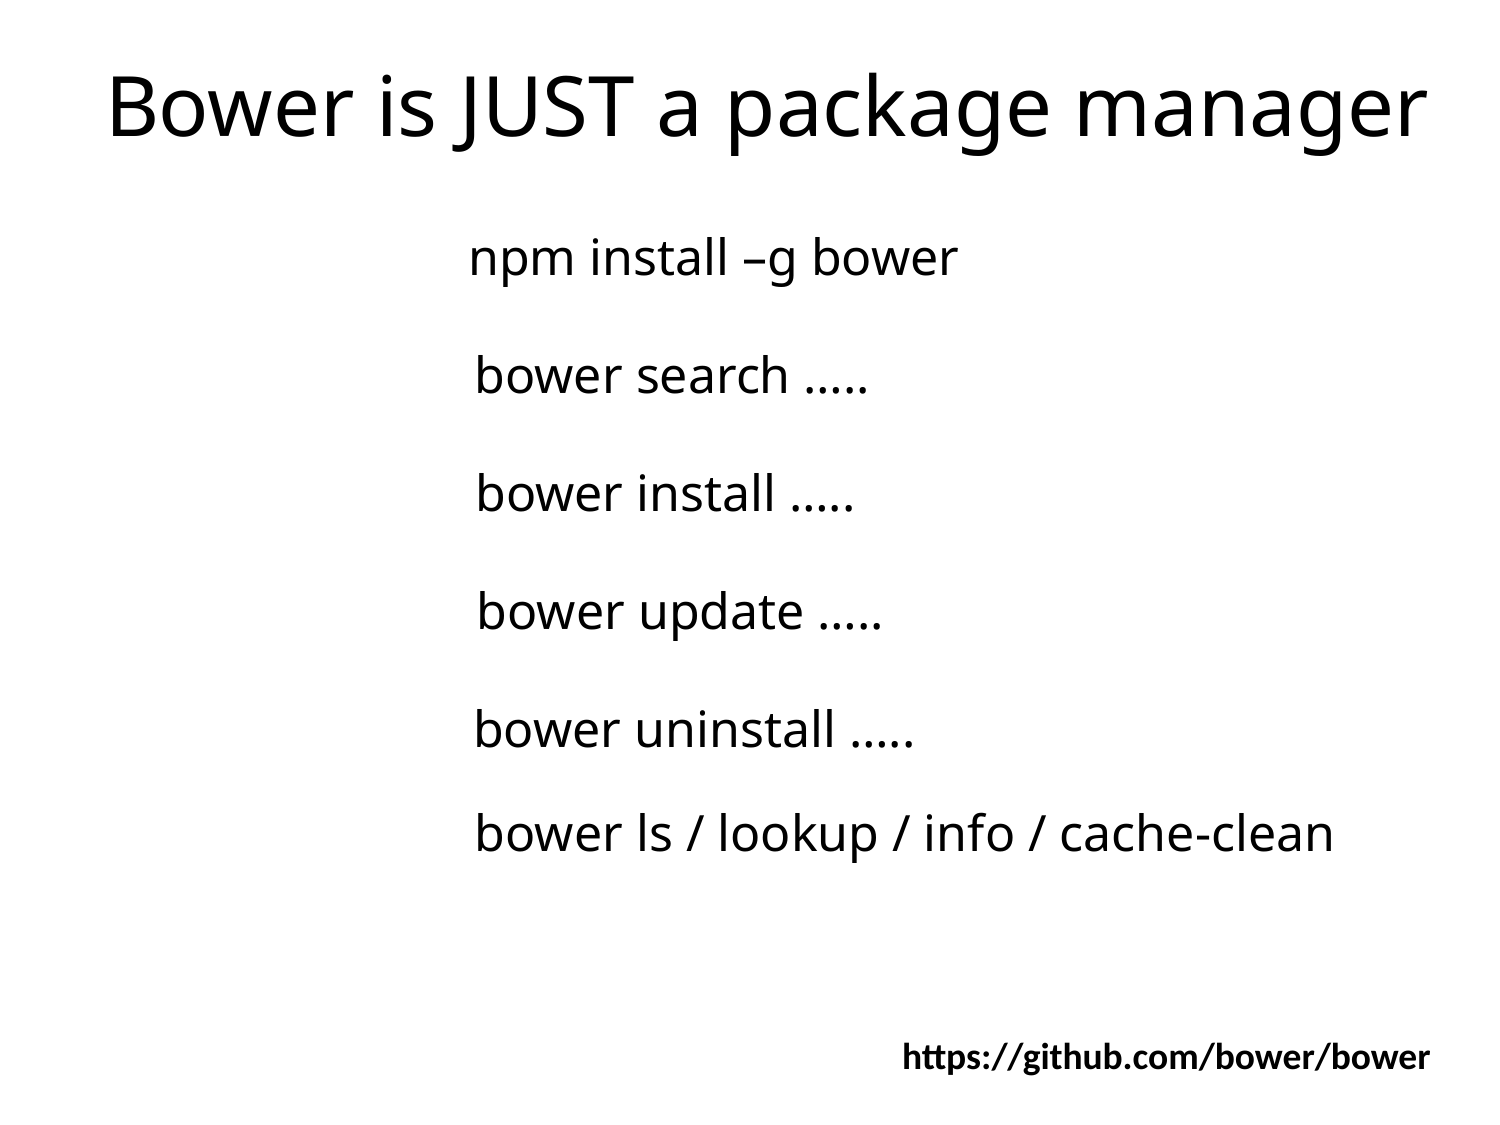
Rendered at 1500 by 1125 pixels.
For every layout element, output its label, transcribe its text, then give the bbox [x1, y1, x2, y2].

text_box bower ls / lookup / info / cache-clean [460, 793, 1351, 869]
text_box bower install ….. [460, 453, 872, 529]
text_box bower search ….. [460, 335, 886, 411]
text_box https://github.com/bower/bower [887, 1024, 1446, 1085]
text_box bower update ….. [462, 571, 900, 647]
text_box npm install –g bower [453, 217, 975, 293]
text_box bower uninstall ….. [458, 689, 932, 765]
text_box Bower is JUST a package manager [90, 45, 1446, 161]
